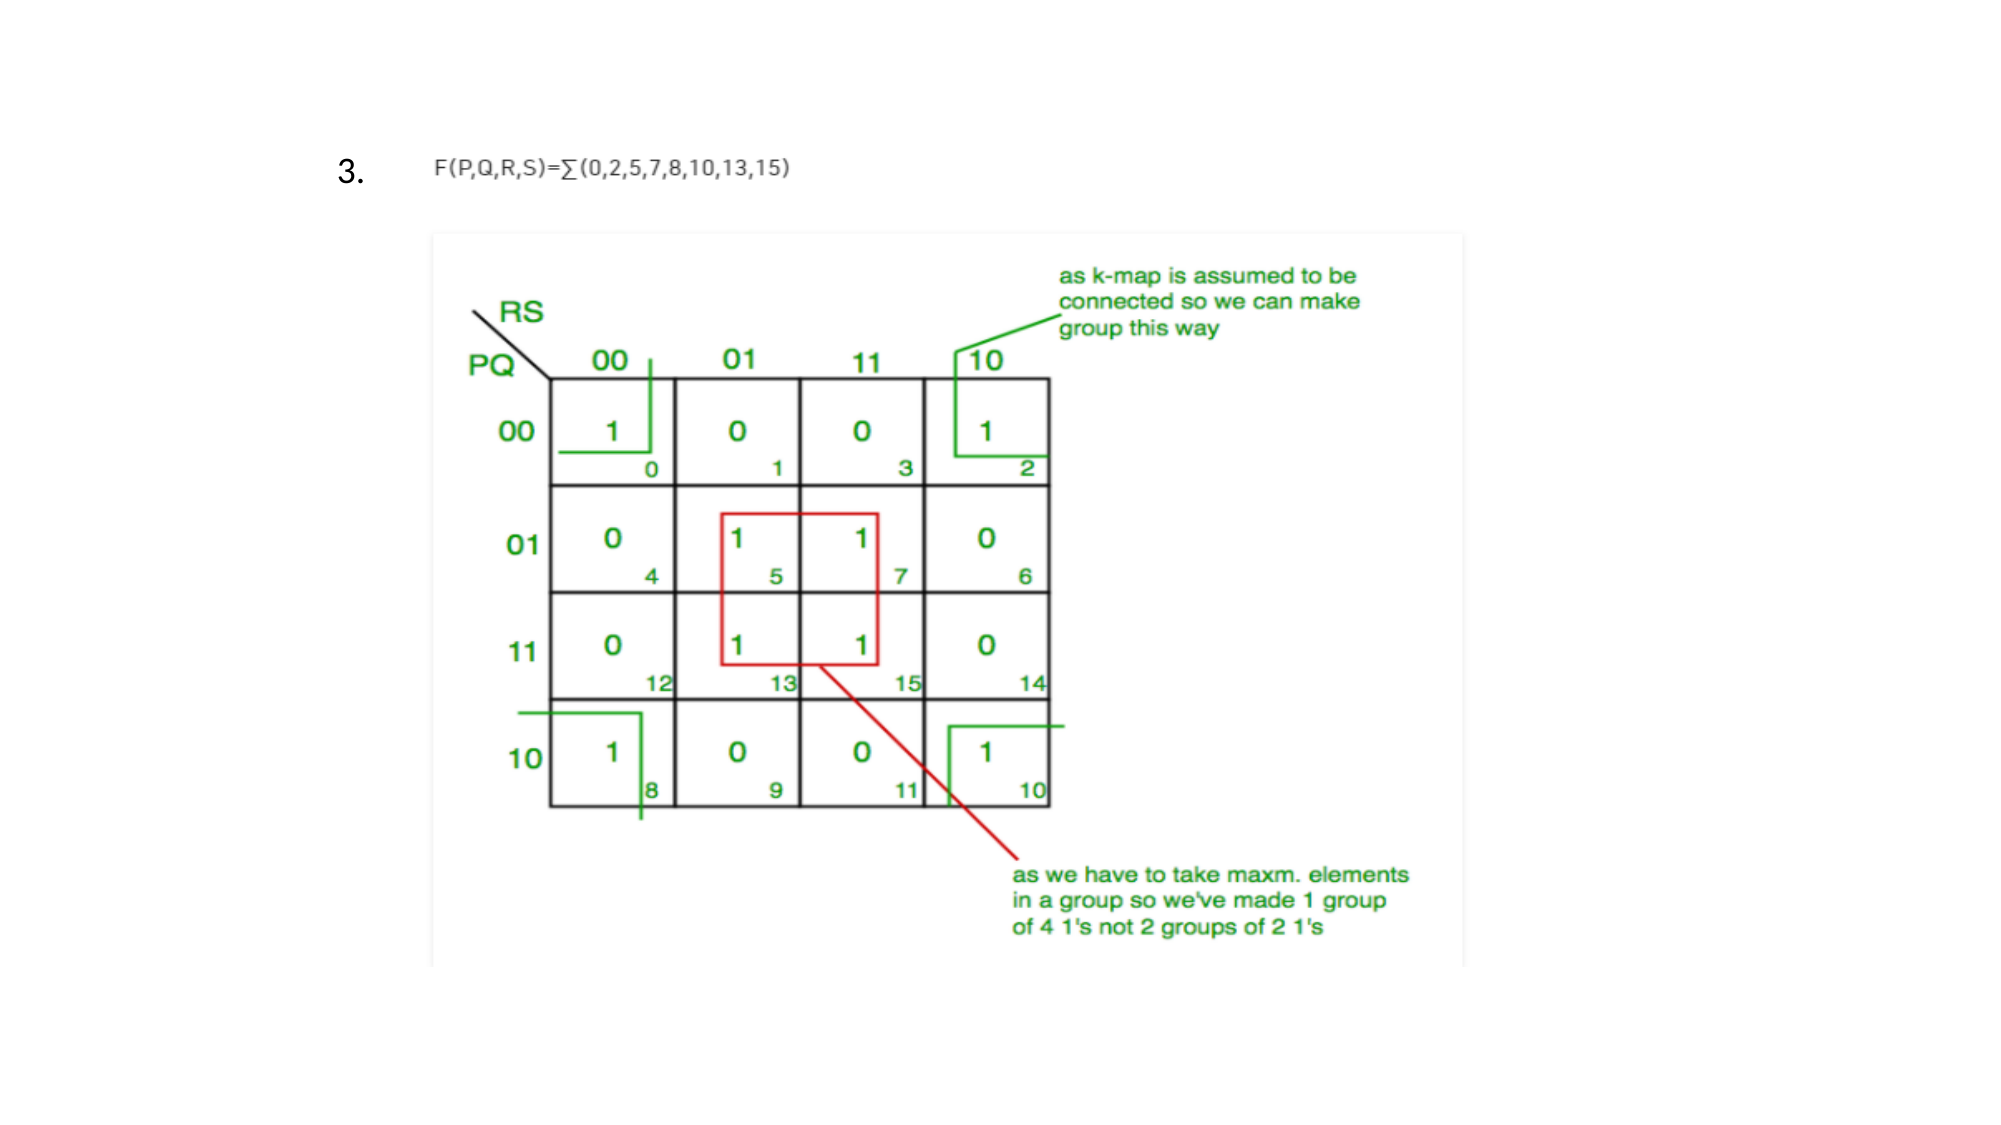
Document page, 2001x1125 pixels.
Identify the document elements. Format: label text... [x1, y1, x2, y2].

text_box 3. [322, 138, 416, 199]
picture [416, 138, 1473, 967]
